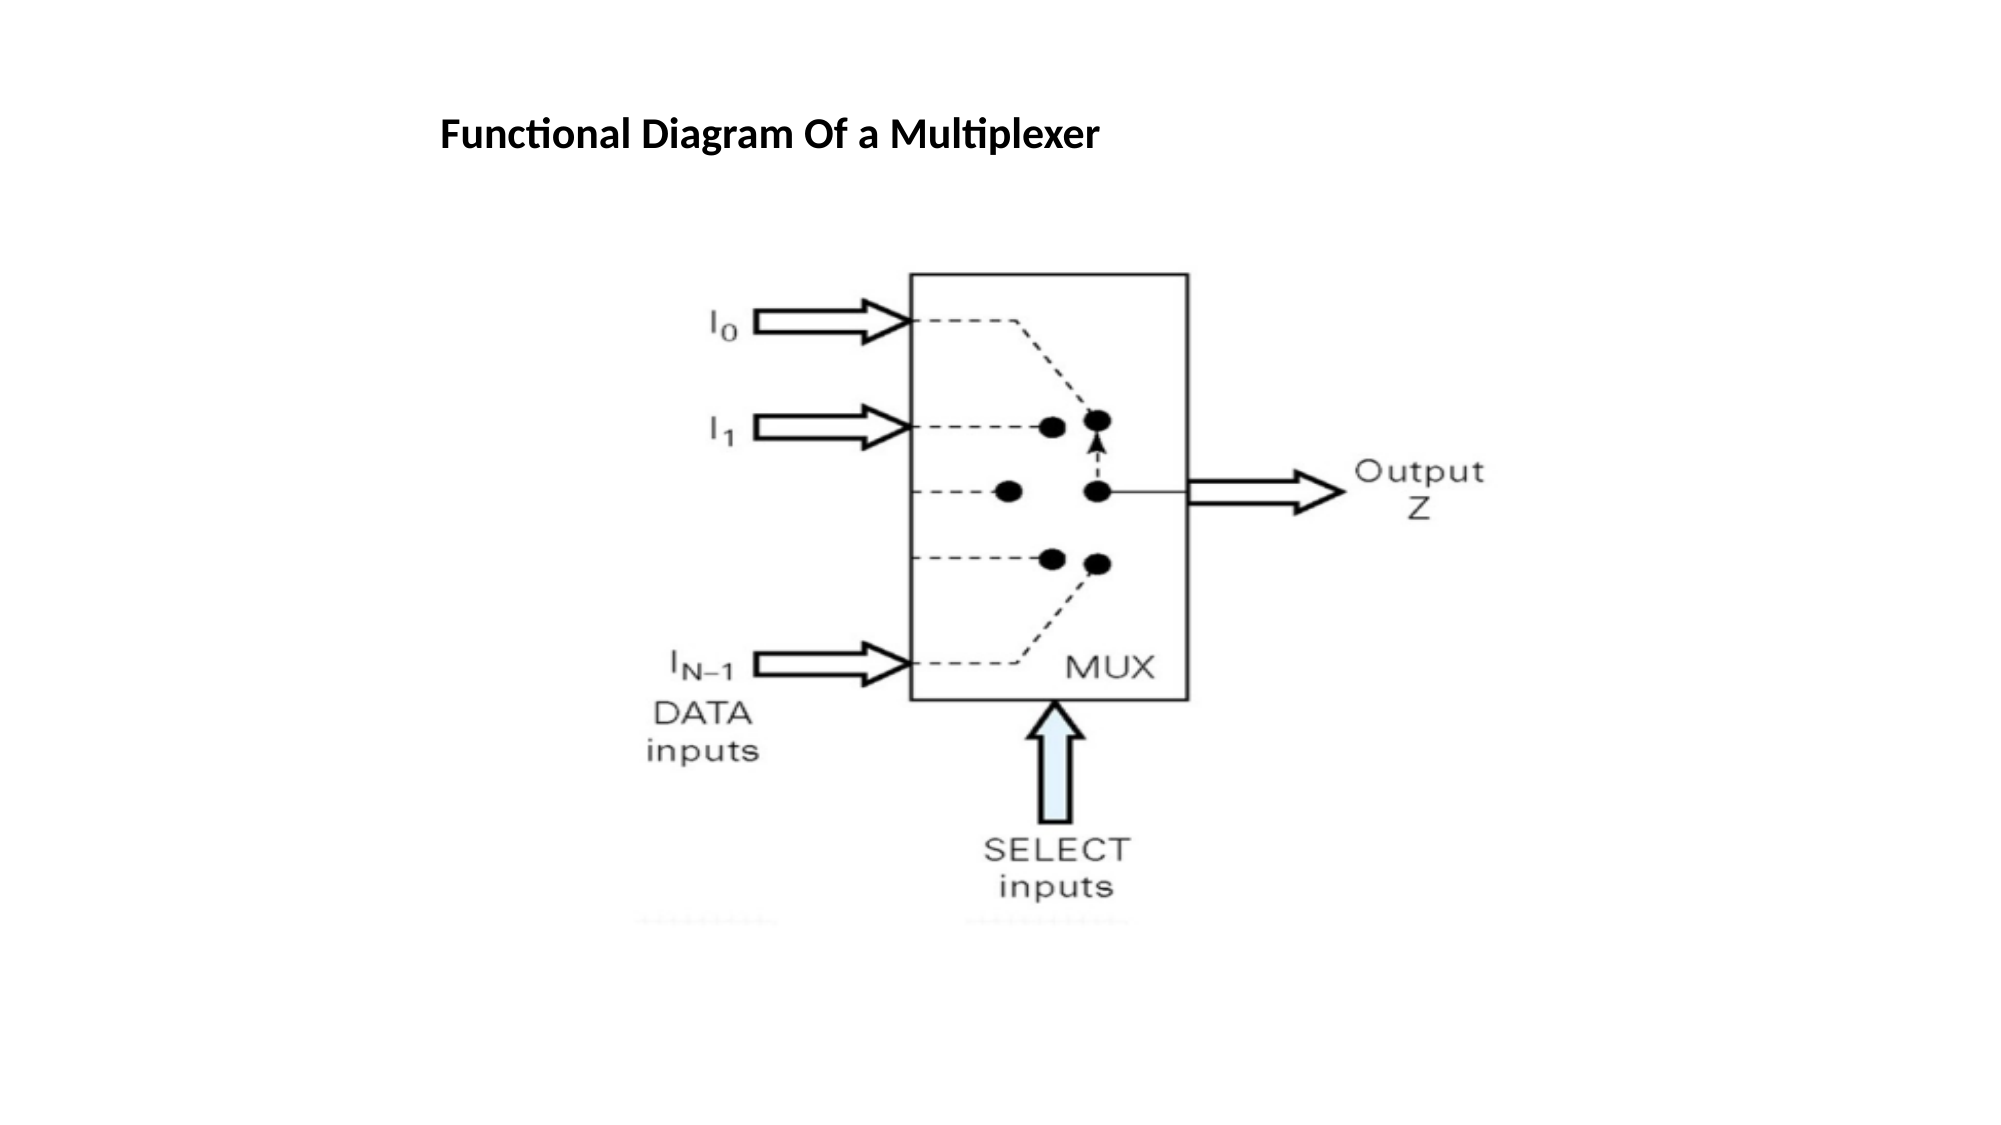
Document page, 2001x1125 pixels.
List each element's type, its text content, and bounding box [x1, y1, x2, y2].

title Functional Diagram Of a Multiplexer [425, 102, 1888, 220]
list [517, 236, 1720, 935]
